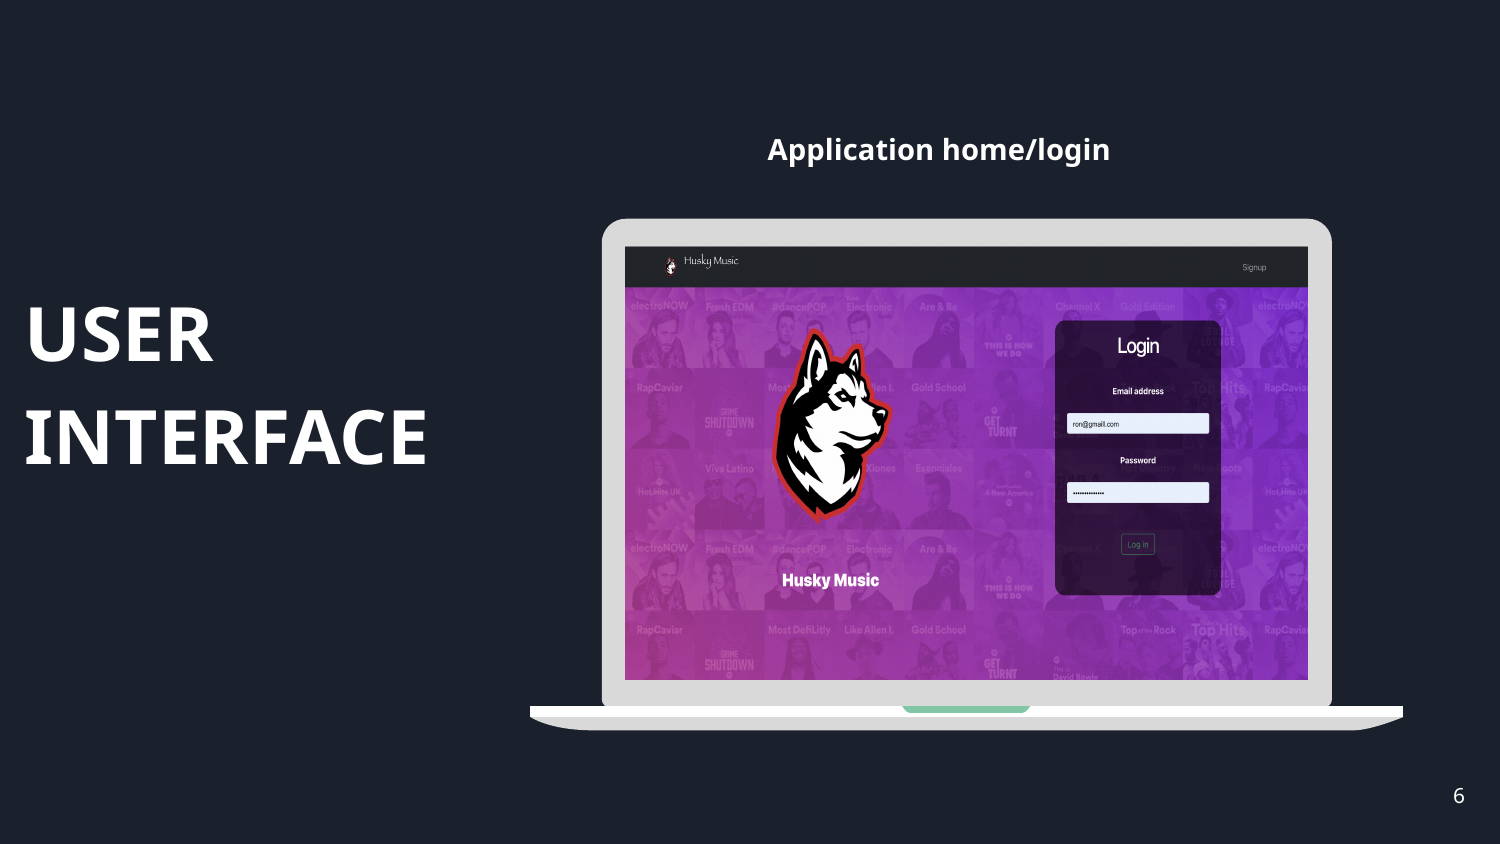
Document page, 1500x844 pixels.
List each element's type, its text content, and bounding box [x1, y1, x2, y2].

list USER INTERFACE [9, 229, 524, 557]
picture [624, 245, 1308, 681]
slide_number 6 [1389, 764, 1480, 830]
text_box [529, 218, 1404, 731]
text_box Application home/login [734, 118, 1200, 174]
